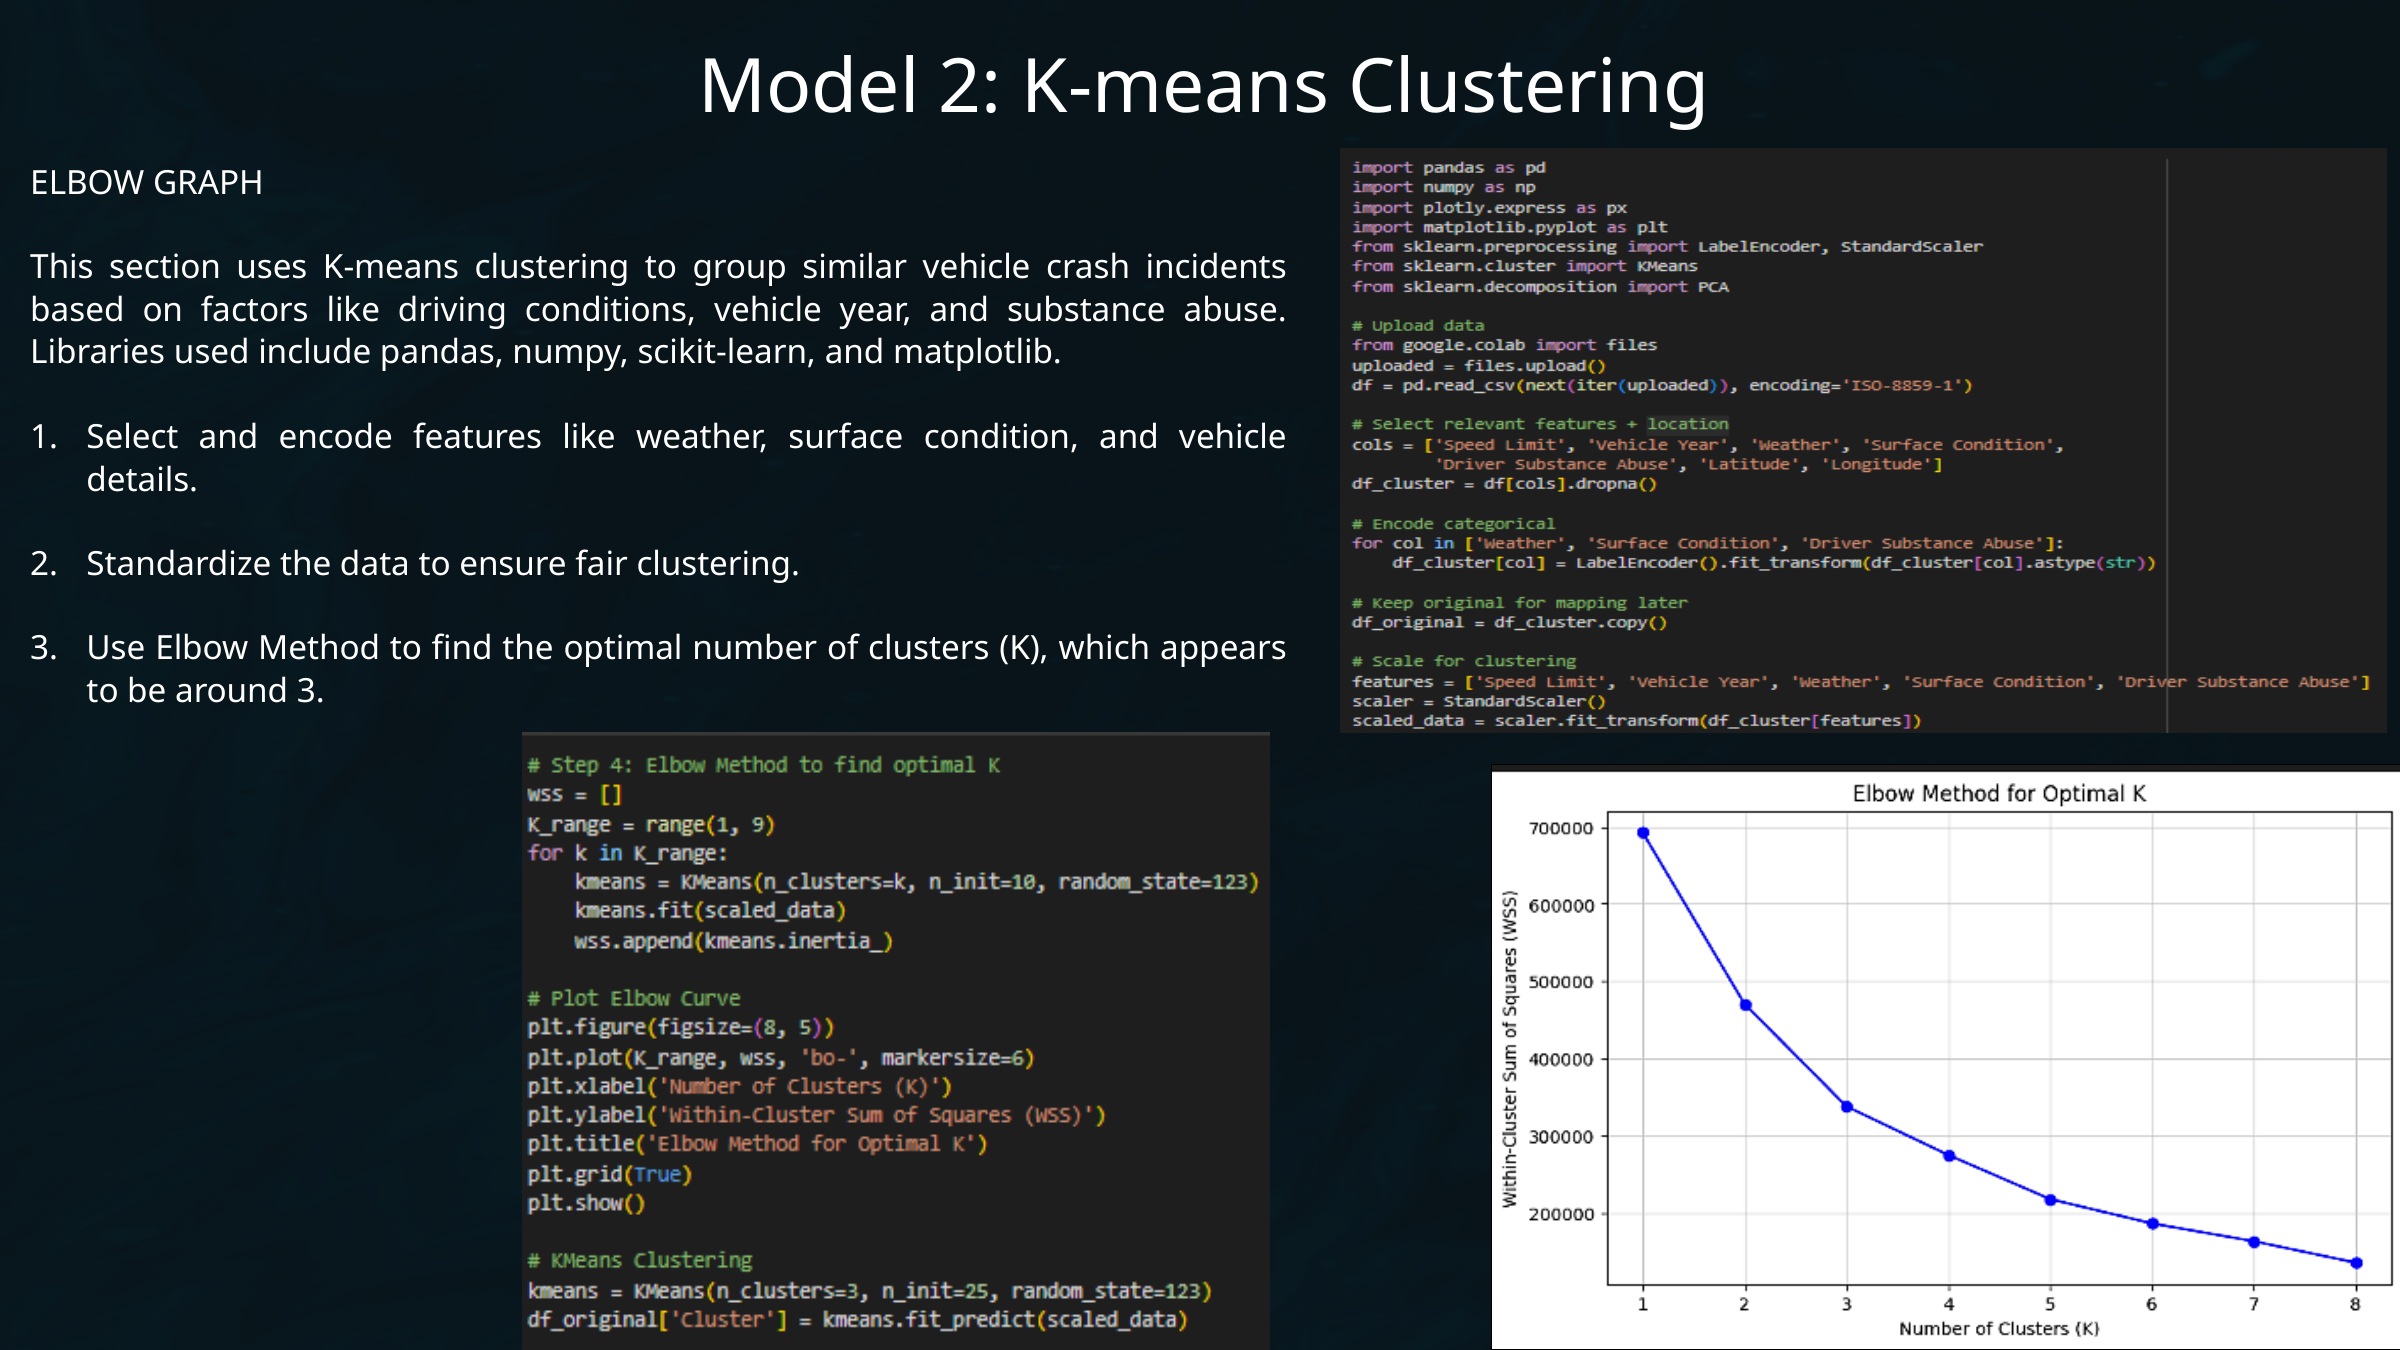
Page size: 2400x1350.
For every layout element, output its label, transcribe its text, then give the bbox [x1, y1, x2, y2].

text_box Model 2: K-means Clustering [224, 12, 2184, 128]
picture [1340, 148, 2387, 733]
picture [1491, 764, 2400, 1350]
text_box ELBOW GRAPH This section uses K-means clustering to group similar vehicle crash incidents based on factors like driving conditions, vehicle year, and substance abuse. Libraries used include pandas, numpy, scikit-learn, and matplotlib. Select and encode features like weather, surface condition, and vehicle details. Standardize the data to ensure fair clustering. Use Elbow Method to find the optimal number of clusters (K), which appears to be around 3. [15, 150, 1304, 717]
picture [522, 732, 1270, 1350]
